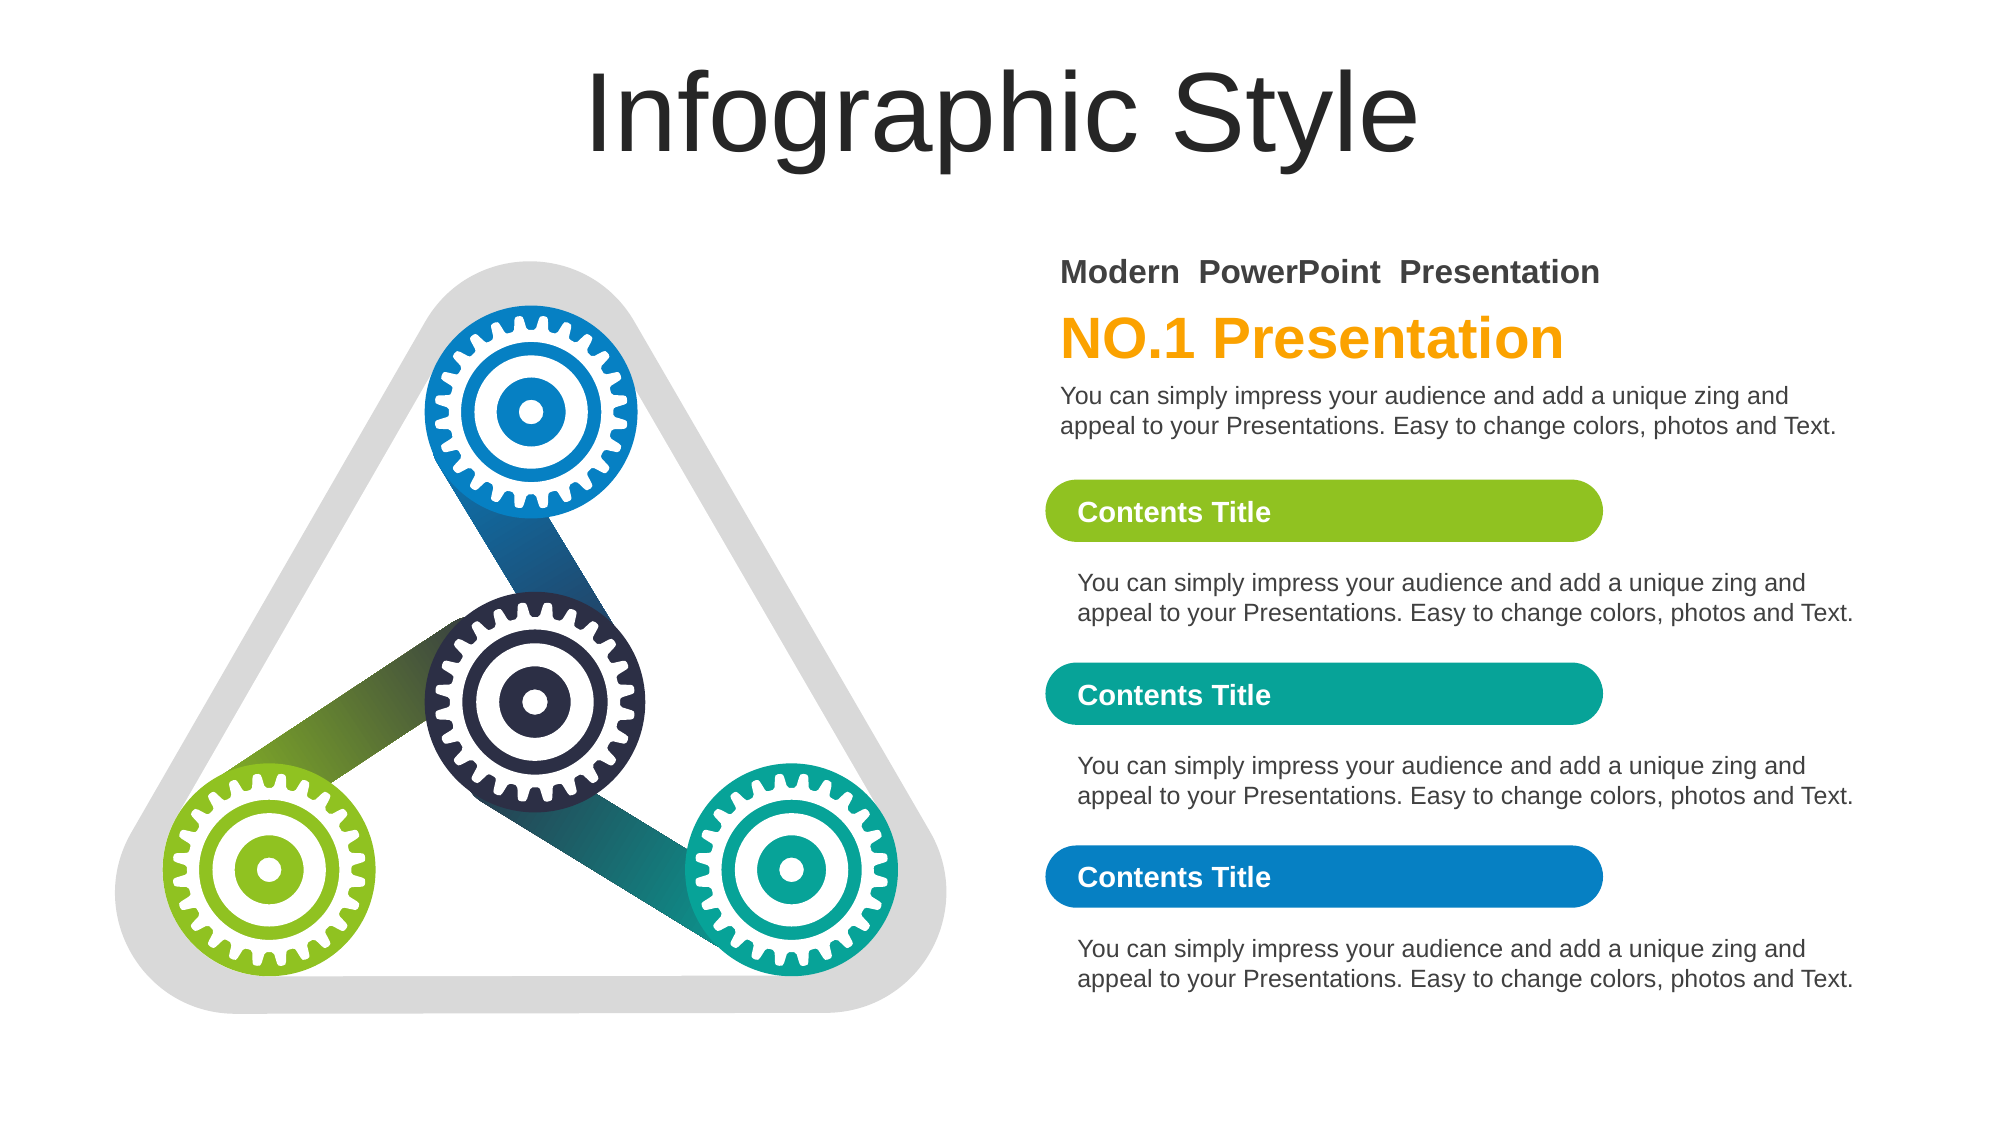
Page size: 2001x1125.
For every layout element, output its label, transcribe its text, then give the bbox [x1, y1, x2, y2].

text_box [424, 591, 646, 813]
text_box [685, 763, 899, 977]
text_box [1045, 479, 1888, 635]
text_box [119, 261, 951, 1019]
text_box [424, 305, 638, 519]
text_box You can simply impress your audience and add a unique zing and appeal to your Presentations. Easy to change colors, photos and Text. [1045, 372, 1888, 447]
text_box NO.1 Presentation [1045, 298, 1881, 372]
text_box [1045, 662, 1888, 818]
text_box Modern PowerPoint Presentation [1045, 243, 1881, 298]
list Infographic Style [53, 55, 1952, 175]
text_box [162, 763, 376, 977]
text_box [1045, 845, 1888, 1001]
